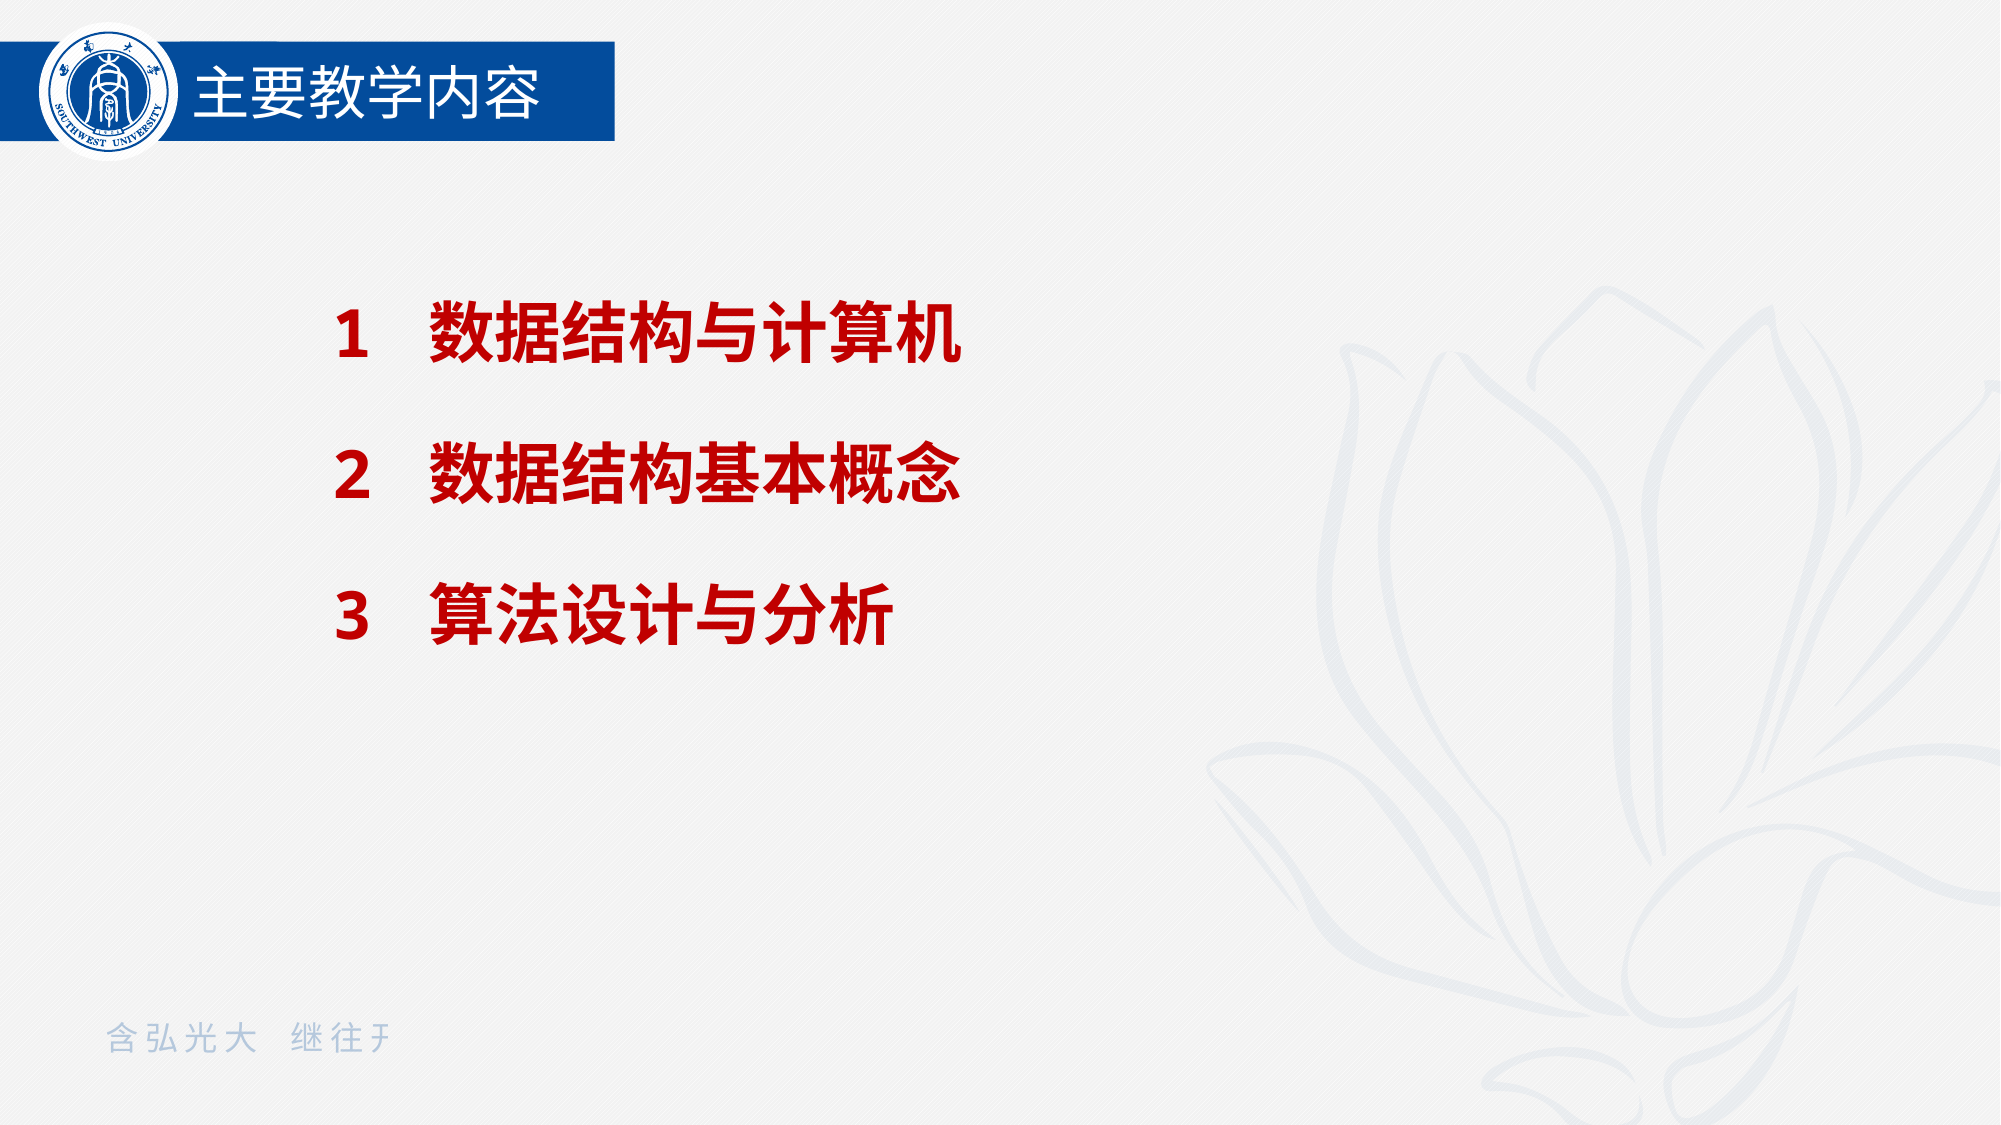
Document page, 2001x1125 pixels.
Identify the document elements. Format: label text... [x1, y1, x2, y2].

text_box 1 数据结构与计算机 2 数据结构基本概念 3 算法设计与分析 [317, 243, 1555, 919]
list 主要教学内容 [180, 41, 615, 141]
